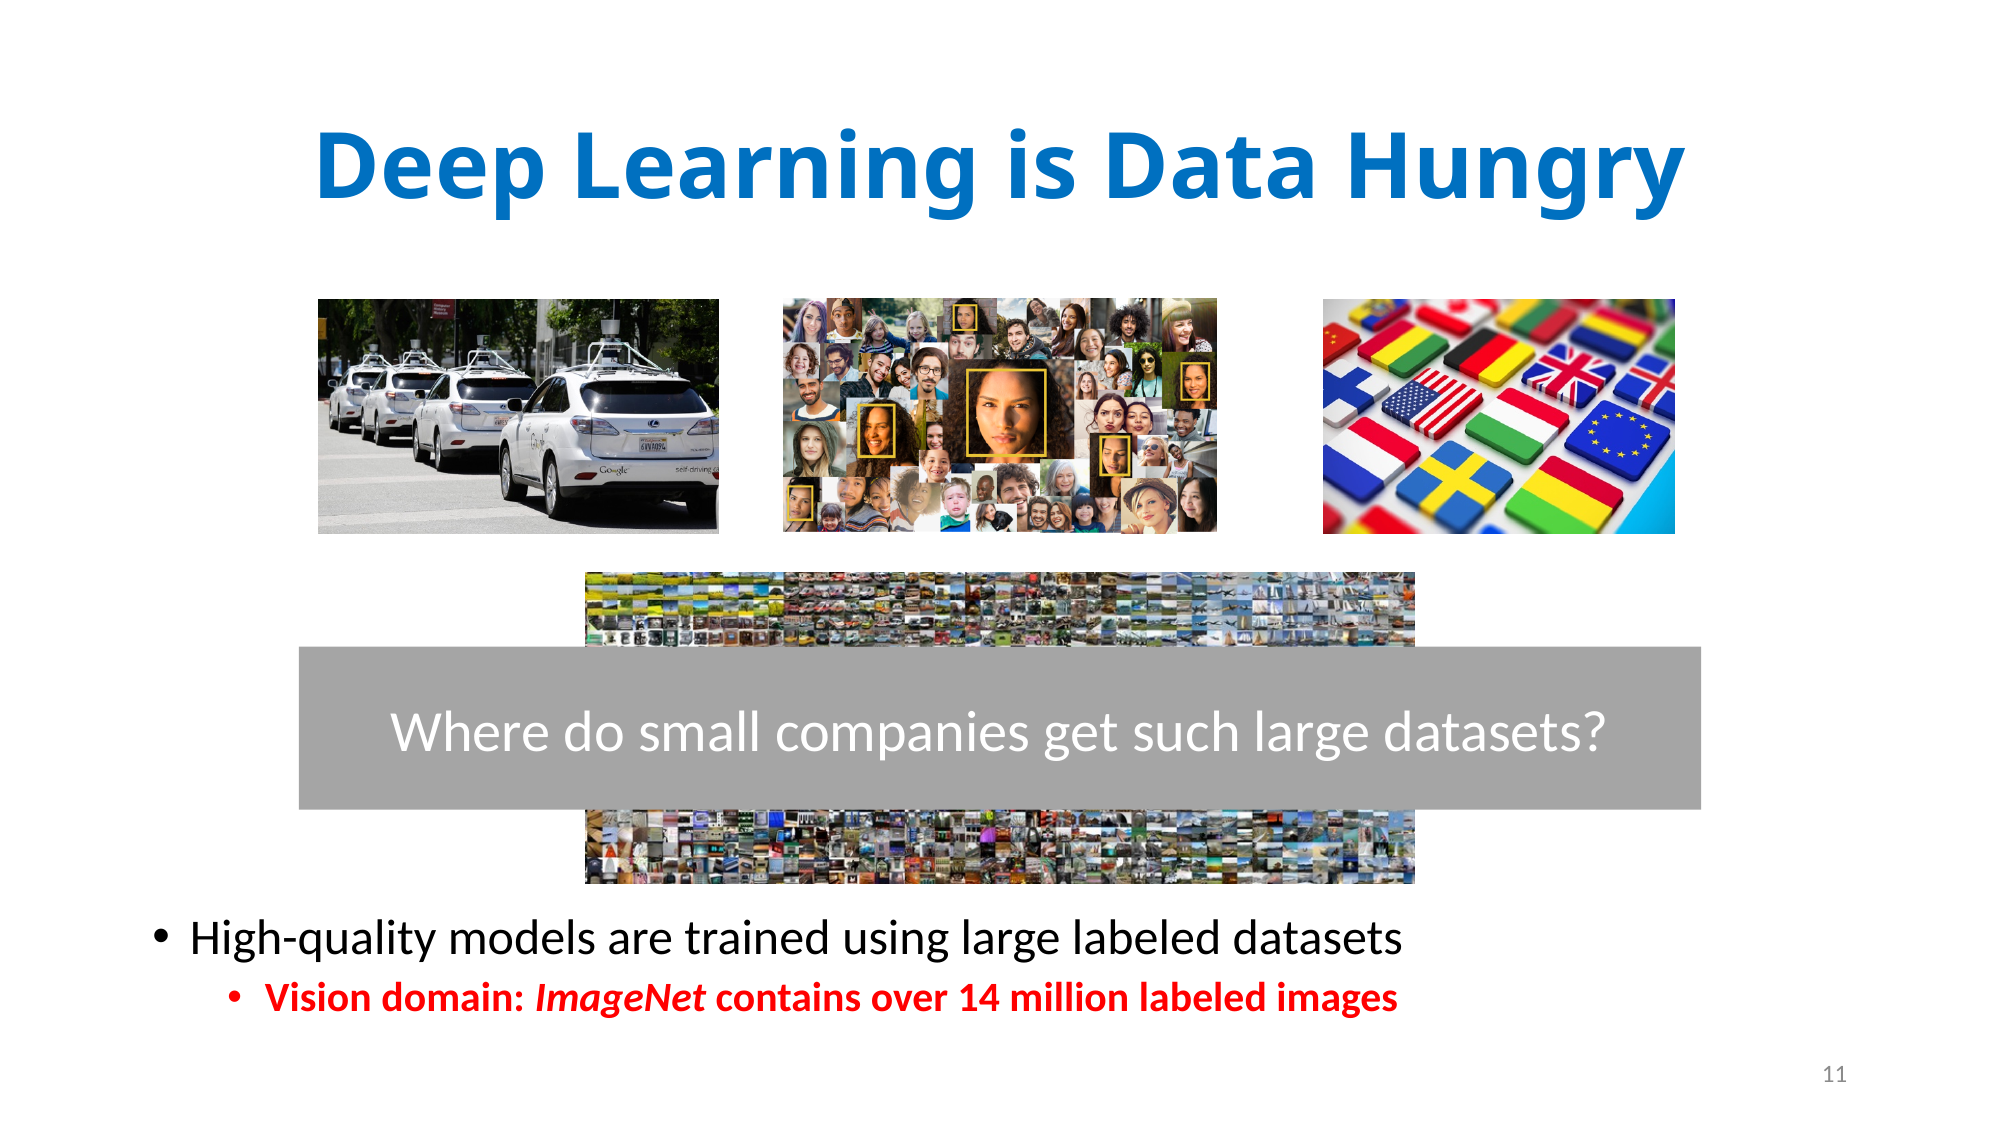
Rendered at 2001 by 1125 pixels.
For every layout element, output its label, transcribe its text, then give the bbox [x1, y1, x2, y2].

list High-quality models are trained using large labeled datasets Vision domain: ImageNet contains over 14 million labeled images [137, 299, 1863, 1043]
slide_number 11 [1412, 1042, 1863, 1103]
picture [783, 298, 1217, 535]
picture [318, 299, 719, 534]
picture [1323, 299, 1675, 534]
picture [585, 572, 1415, 884]
text_box Where do small companies get such large datasets? [1415, 646, 1702, 811]
title Deep Learning is Data Hungry [137, 59, 1863, 278]
text_box Where do small companies get such large datasets? [298, 646, 585, 811]
